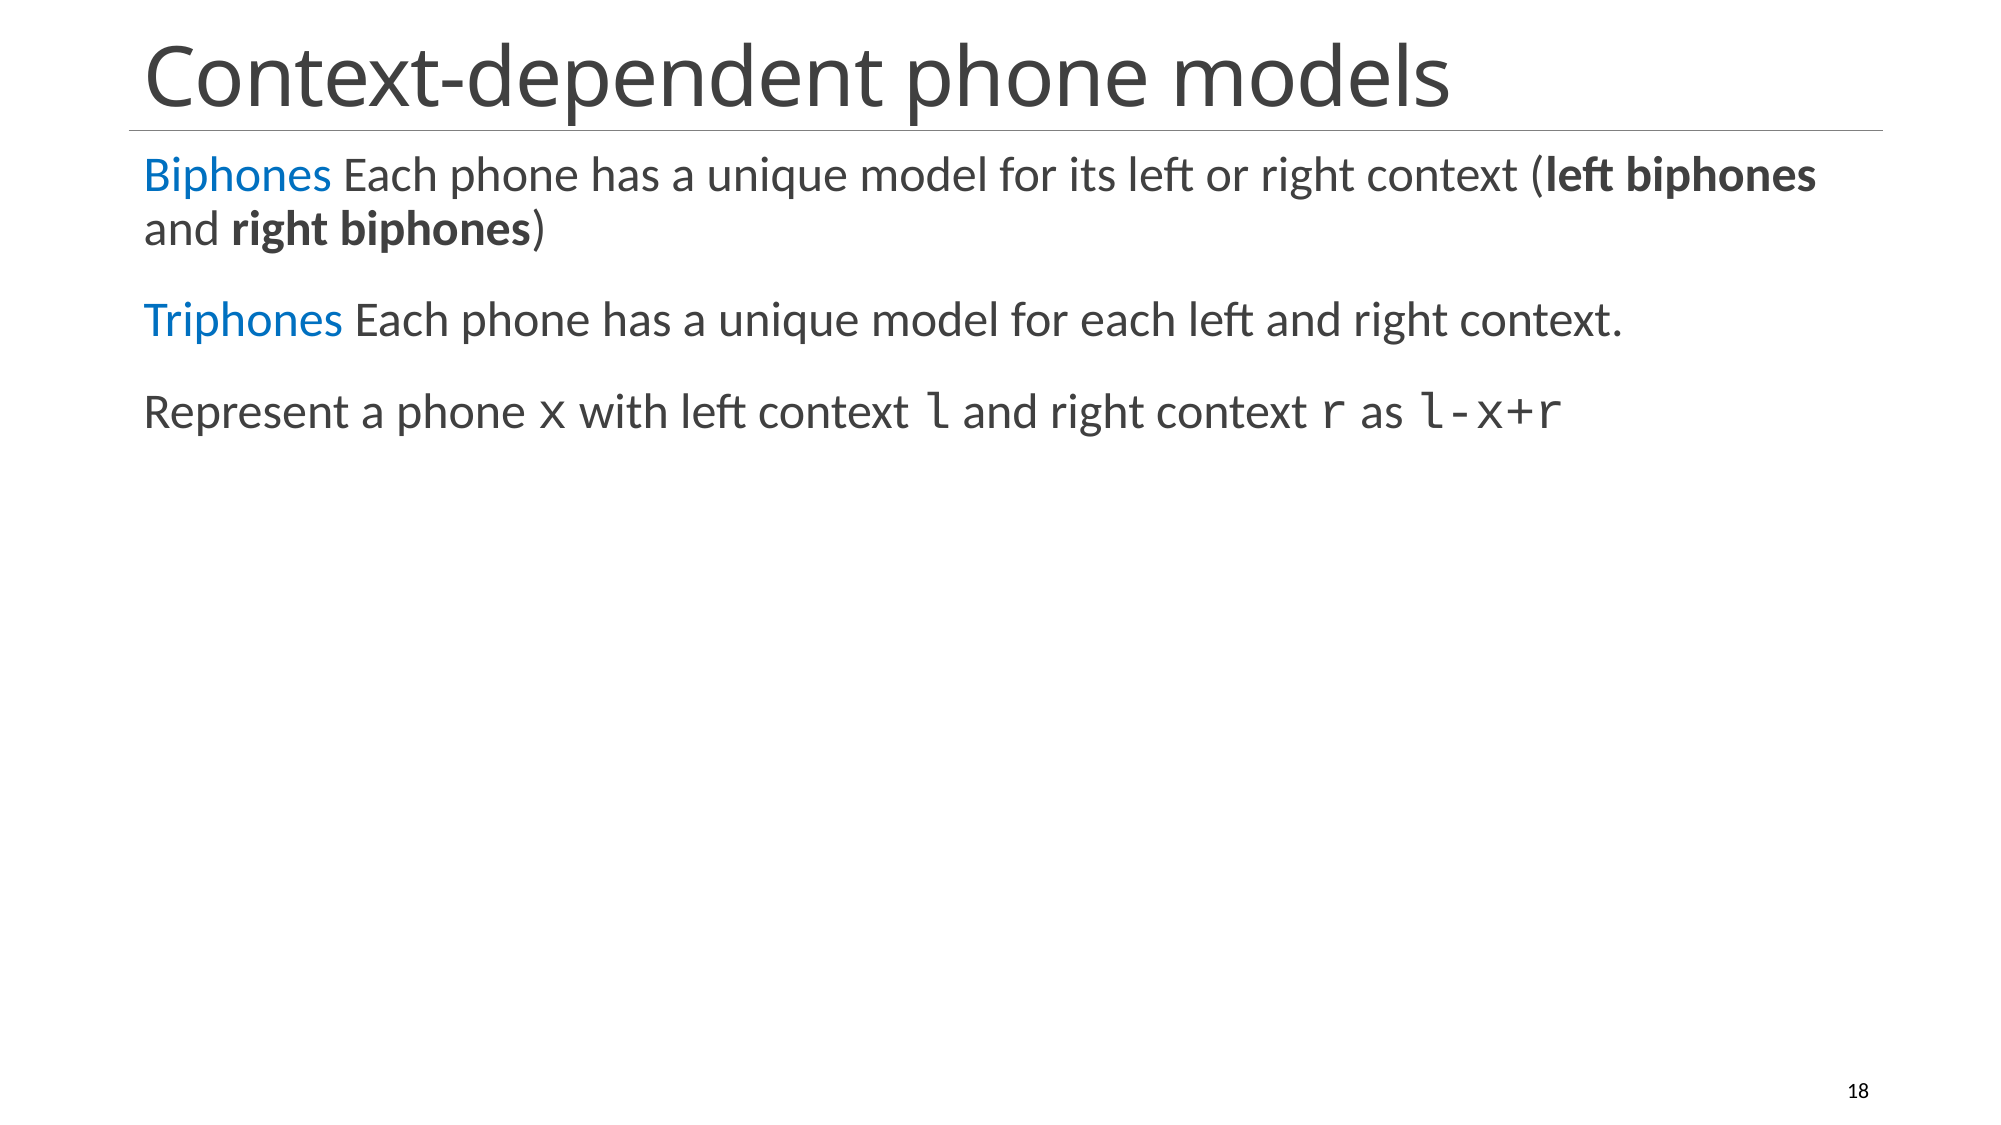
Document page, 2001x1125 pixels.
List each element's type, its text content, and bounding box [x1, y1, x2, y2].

slide_number 18 [1668, 1059, 1885, 1120]
list Biphones Each phone has a unique model for its left or right context (left biphones and right biphones) Triphones Each phone has a unique model for each left and right context. Represent a phone x with left context l and right context r as l-x+r [128, 140, 1883, 1034]
title Context-dependent phone models [128, 19, 1883, 131]
